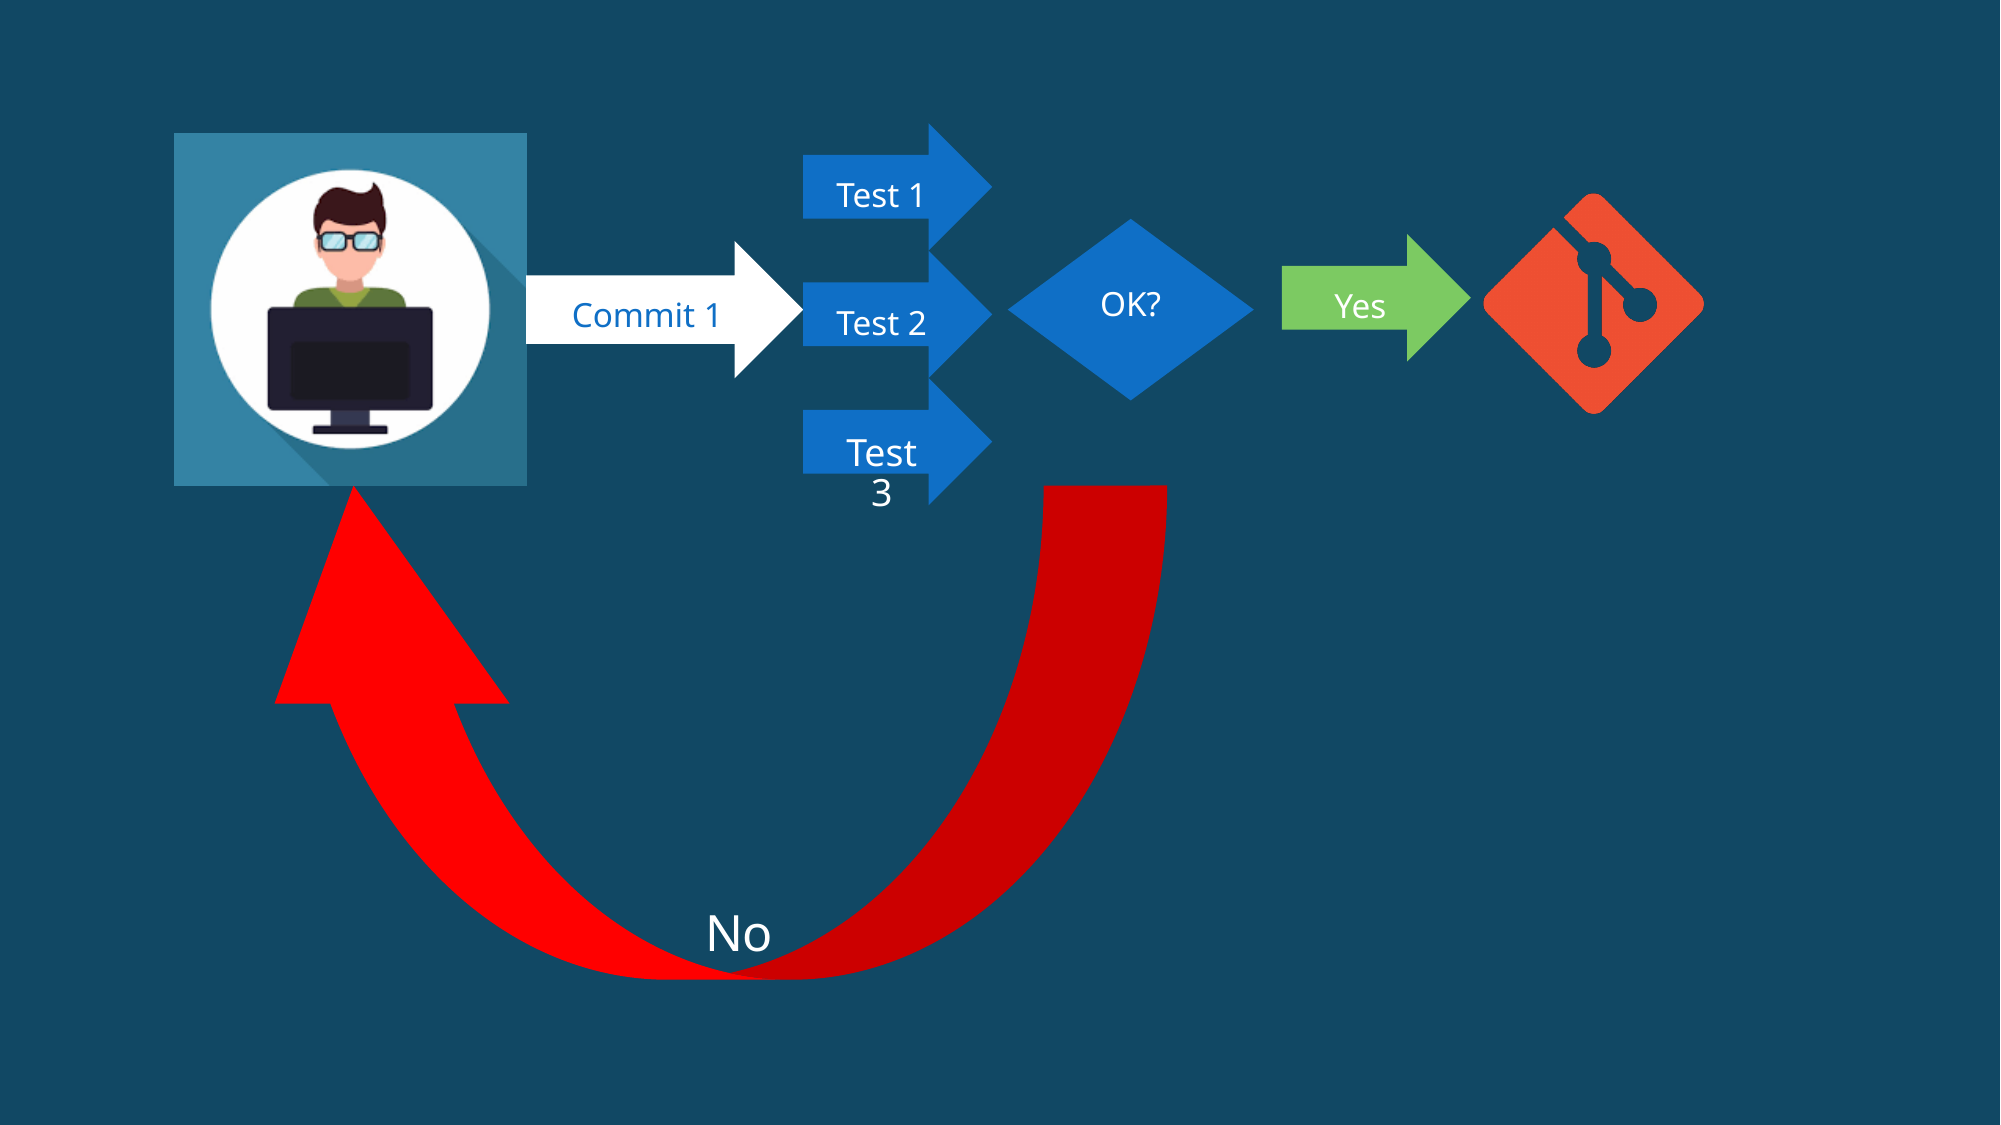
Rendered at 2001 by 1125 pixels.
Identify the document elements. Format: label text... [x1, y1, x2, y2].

picture [1477, 186, 1711, 420]
text_box Yes [1281, 233, 1472, 363]
text_box Test 2 [802, 249, 993, 378]
text_box [273, 486, 674, 981]
text_box No [674, 883, 804, 986]
text_box [804, 484, 1168, 981]
text_box OK? [1006, 218, 1255, 402]
picture [174, 133, 527, 486]
text_box Test 3 [802, 377, 993, 507]
text_box Test 1 [802, 122, 993, 250]
text_box Commit 1 [527, 240, 802, 380]
